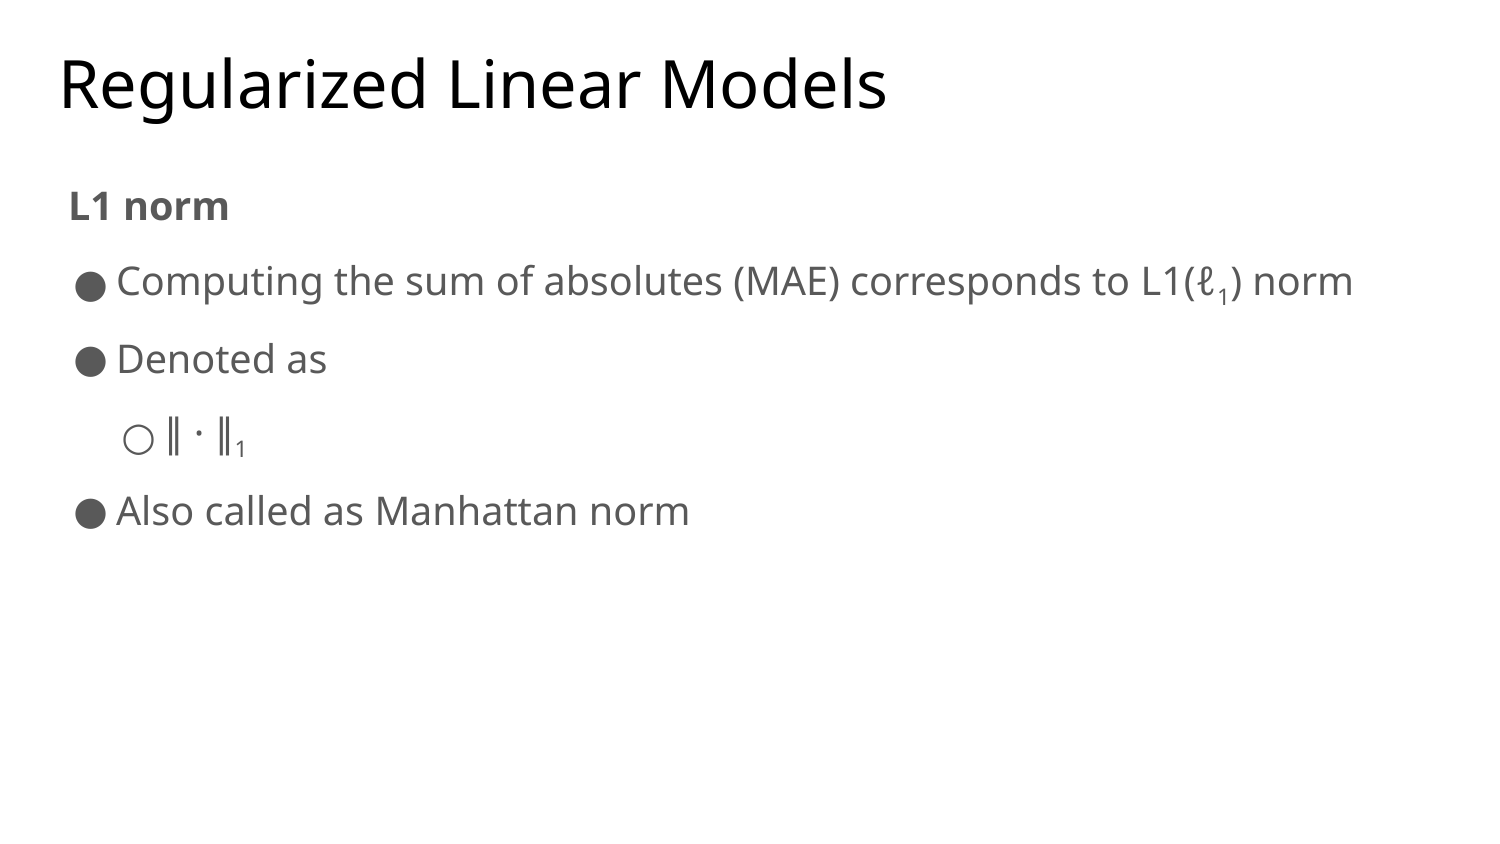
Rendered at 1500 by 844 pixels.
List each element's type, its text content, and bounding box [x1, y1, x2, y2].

text_box L1 norm Computing the sum of absolutes (MAE) corresponds to L1(ℓ1) norm Denoted as ∥ · ∥1 Also called as Manhattan norm [58, 147, 1442, 789]
text_box Regularized Linear Models [58, 36, 1442, 138]
